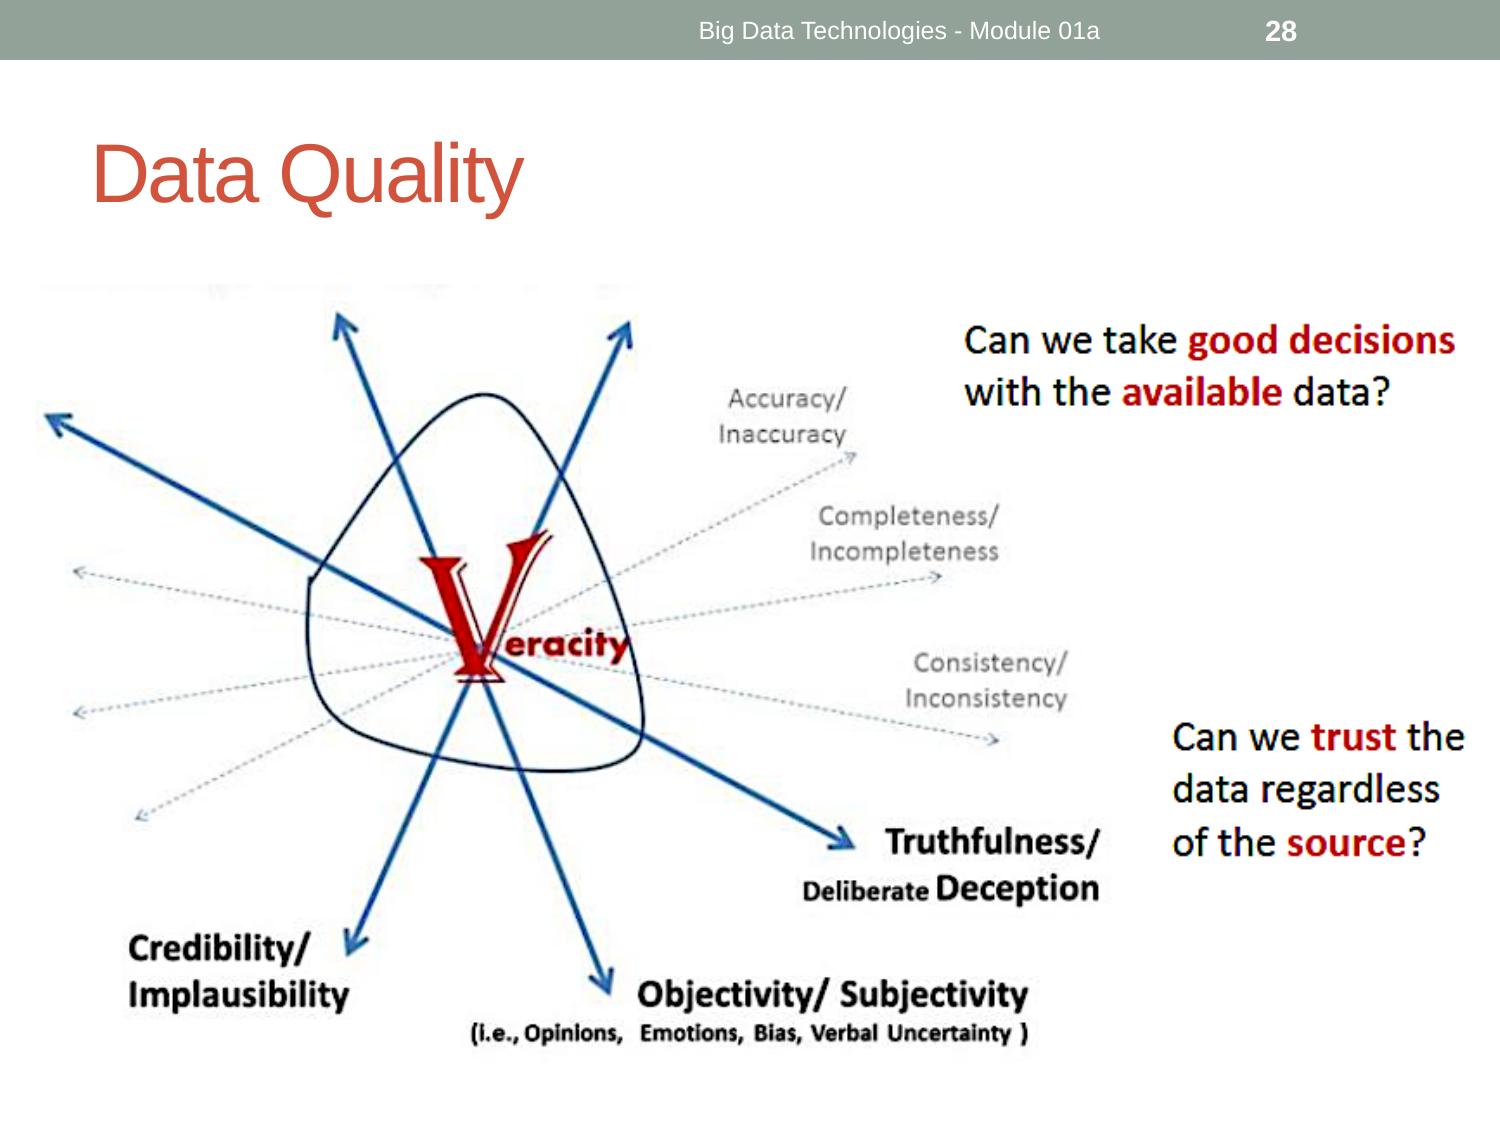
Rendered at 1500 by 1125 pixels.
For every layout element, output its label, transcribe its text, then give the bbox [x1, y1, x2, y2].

footer Big Data Technologies - Module 01a [562, 3, 1238, 57]
slide_number 28 [1250, 3, 1425, 57]
title Data Quality [75, 87, 1425, 250]
picture [0, 262, 1500, 1088]
